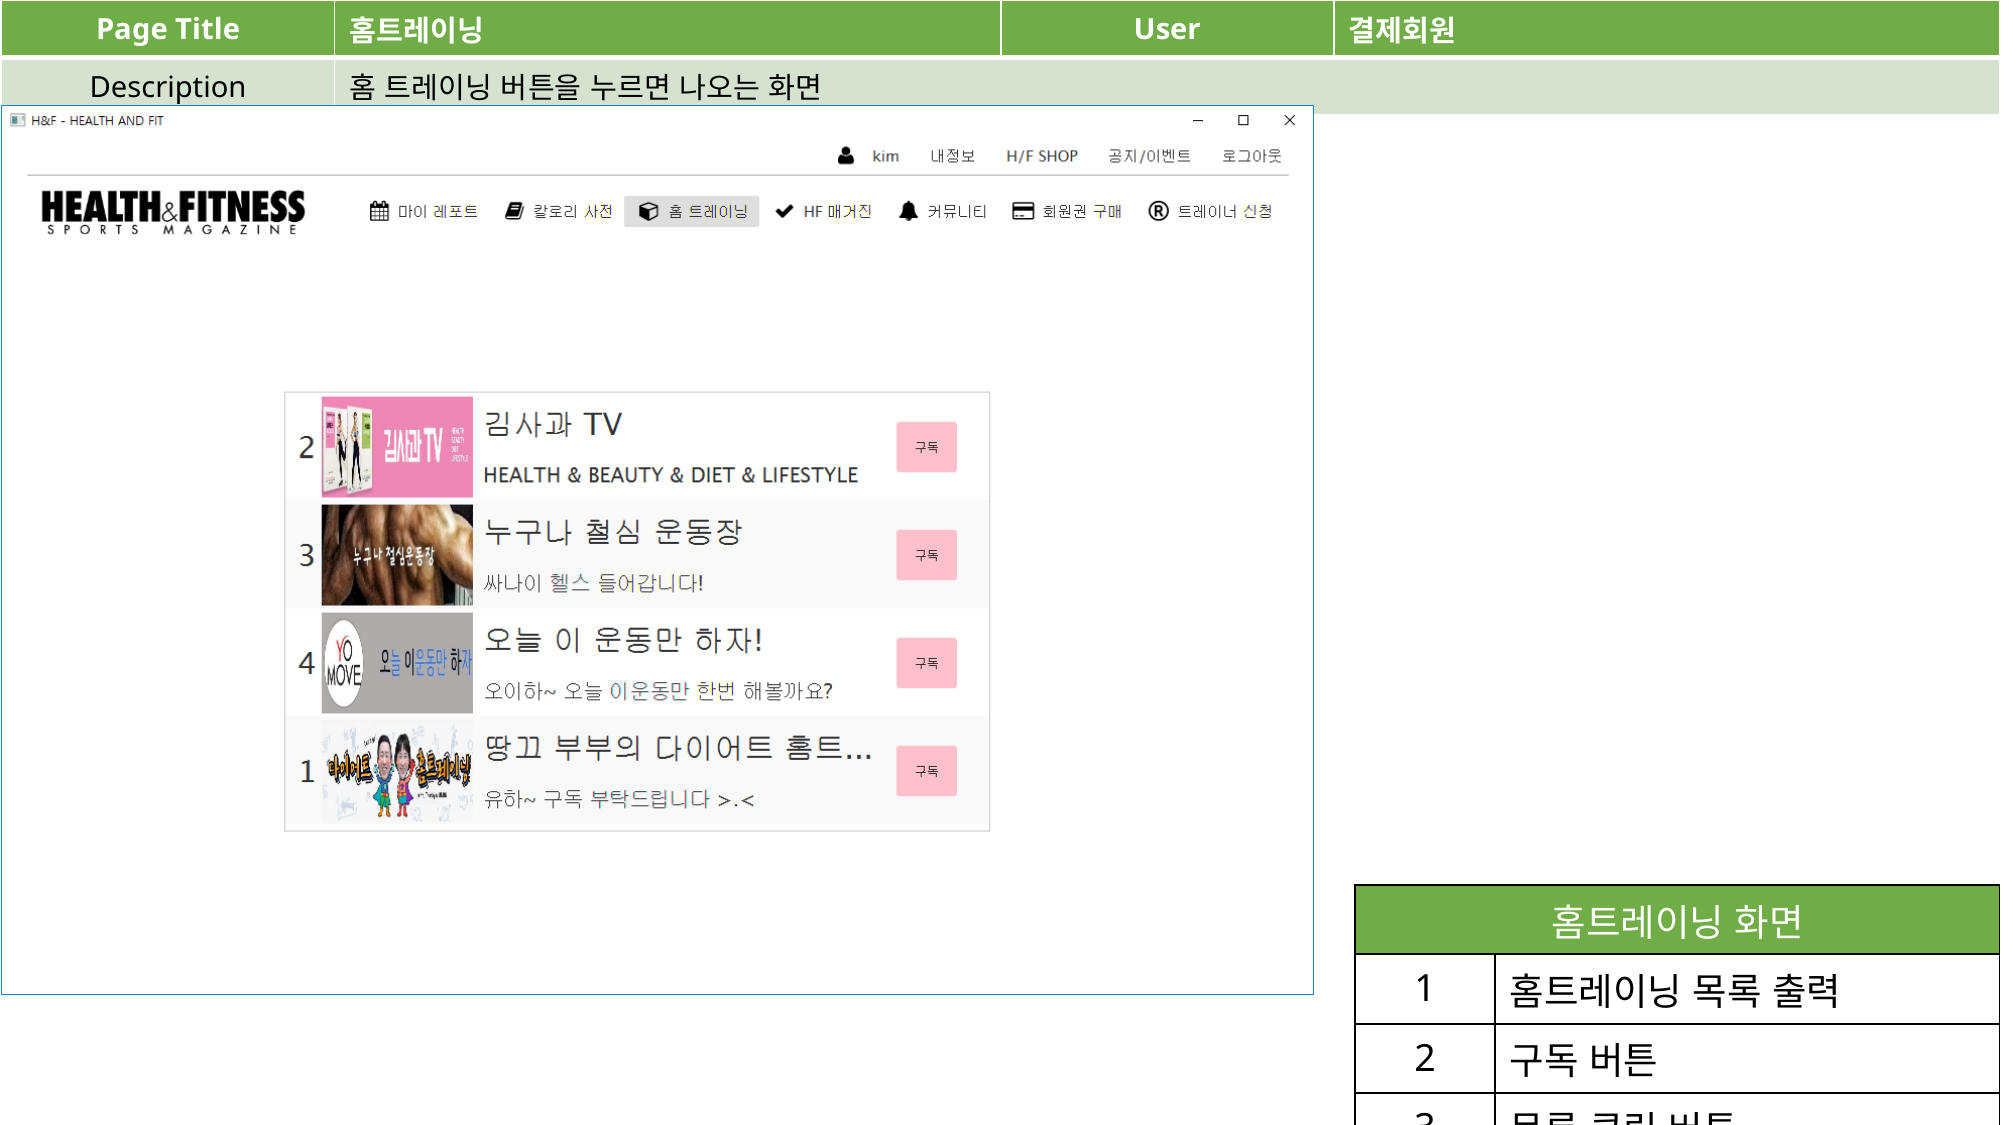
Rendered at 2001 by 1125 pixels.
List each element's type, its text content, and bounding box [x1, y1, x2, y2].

table_cell 목록 클릭 버튼 [1496, 1094, 1999, 1125]
table_cell 2 [1356, 1025, 1494, 1092]
table_cell 1 [1356, 955, 1494, 1023]
table_cell 3 [1356, 1094, 1494, 1125]
table_header Page Title [2, 1, 334, 55]
table_header 결제회원 [1335, 1, 1999, 55]
table_cell 홈트레이닝 목록 출력 [1496, 955, 1999, 1023]
table_cell Description [2, 60, 334, 105]
table_cell 구독 버튼 [1496, 1025, 1999, 1092]
table_header User [1002, 1, 1333, 55]
table_header 홈트레이닝 화면 [1356, 886, 1999, 953]
table_header 홈트레이닝 [335, 1, 1000, 55]
table_cell 홈 트레이닝 버튼을 누르면 나오는 화면 [335, 60, 1999, 114]
picture [1, 105, 1314, 995]
